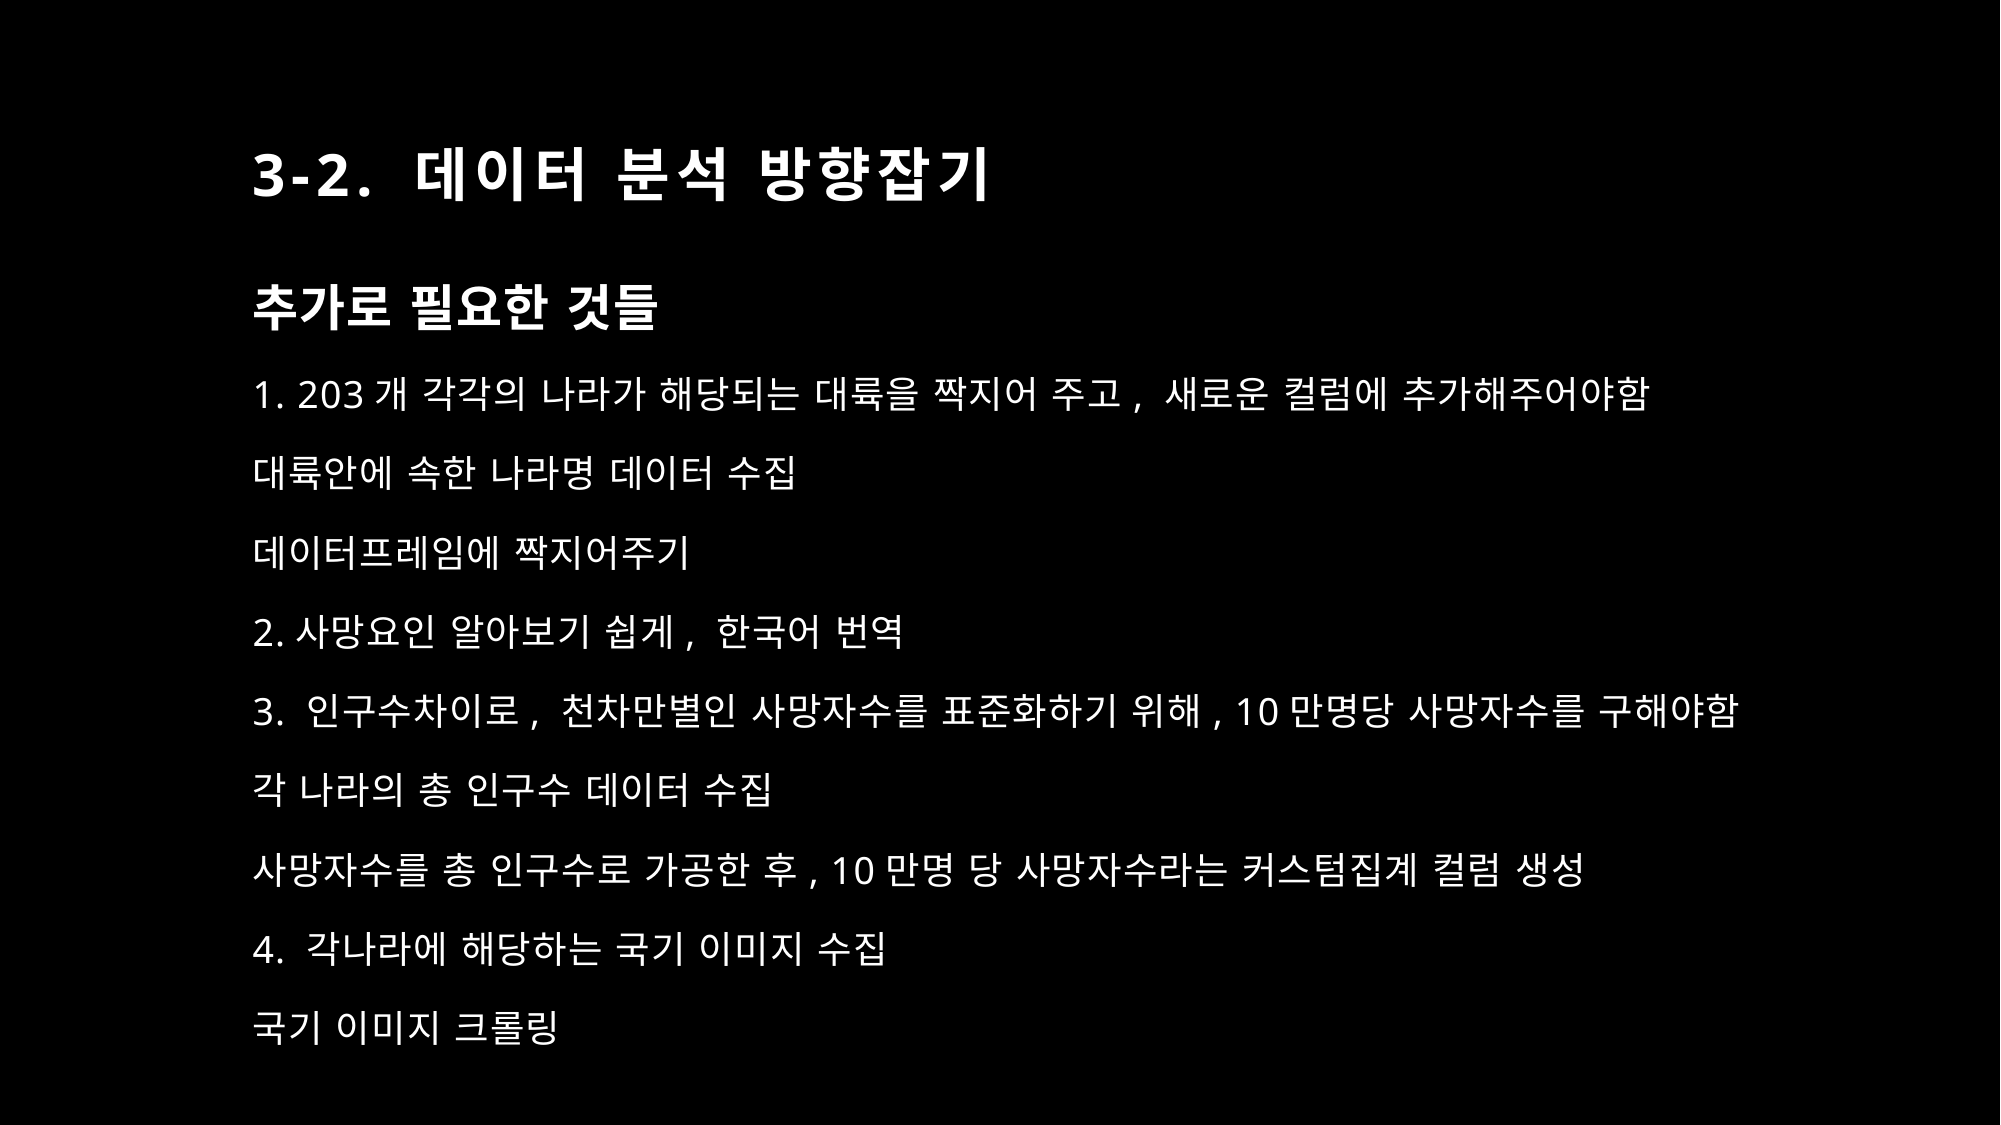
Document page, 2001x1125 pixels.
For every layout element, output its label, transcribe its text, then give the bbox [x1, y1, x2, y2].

title 3-2. 데이터 분석 방향잡기 [234, 81, 1750, 223]
list 추가로 필요한 것들 1. 203개 각각의 나라가 해당되는 대륙을 짝지어 주고, 새로운 컬럼에 추가해주어야함 대륙안에 속한 나라명 데이터 수집 데이터프레임에 짝지어주기 2.사망요인 알아보기 쉽게, 한국어 번역 3. 인구수차이로, 천차만별인 사망자수를 표준화하기 위해, 10만명당 사망자수를 구해야함 각 나라의 총 인구수 데이터 수집 사망자수를 총 인구수로 가공한 후, 10만명 당 사망자수라는 커스텀집계 컬럼 생성 4. 각나라에 해당하는 국기 이미지 수집 국기 이미지 크롤링 [234, 240, 1856, 1016]
